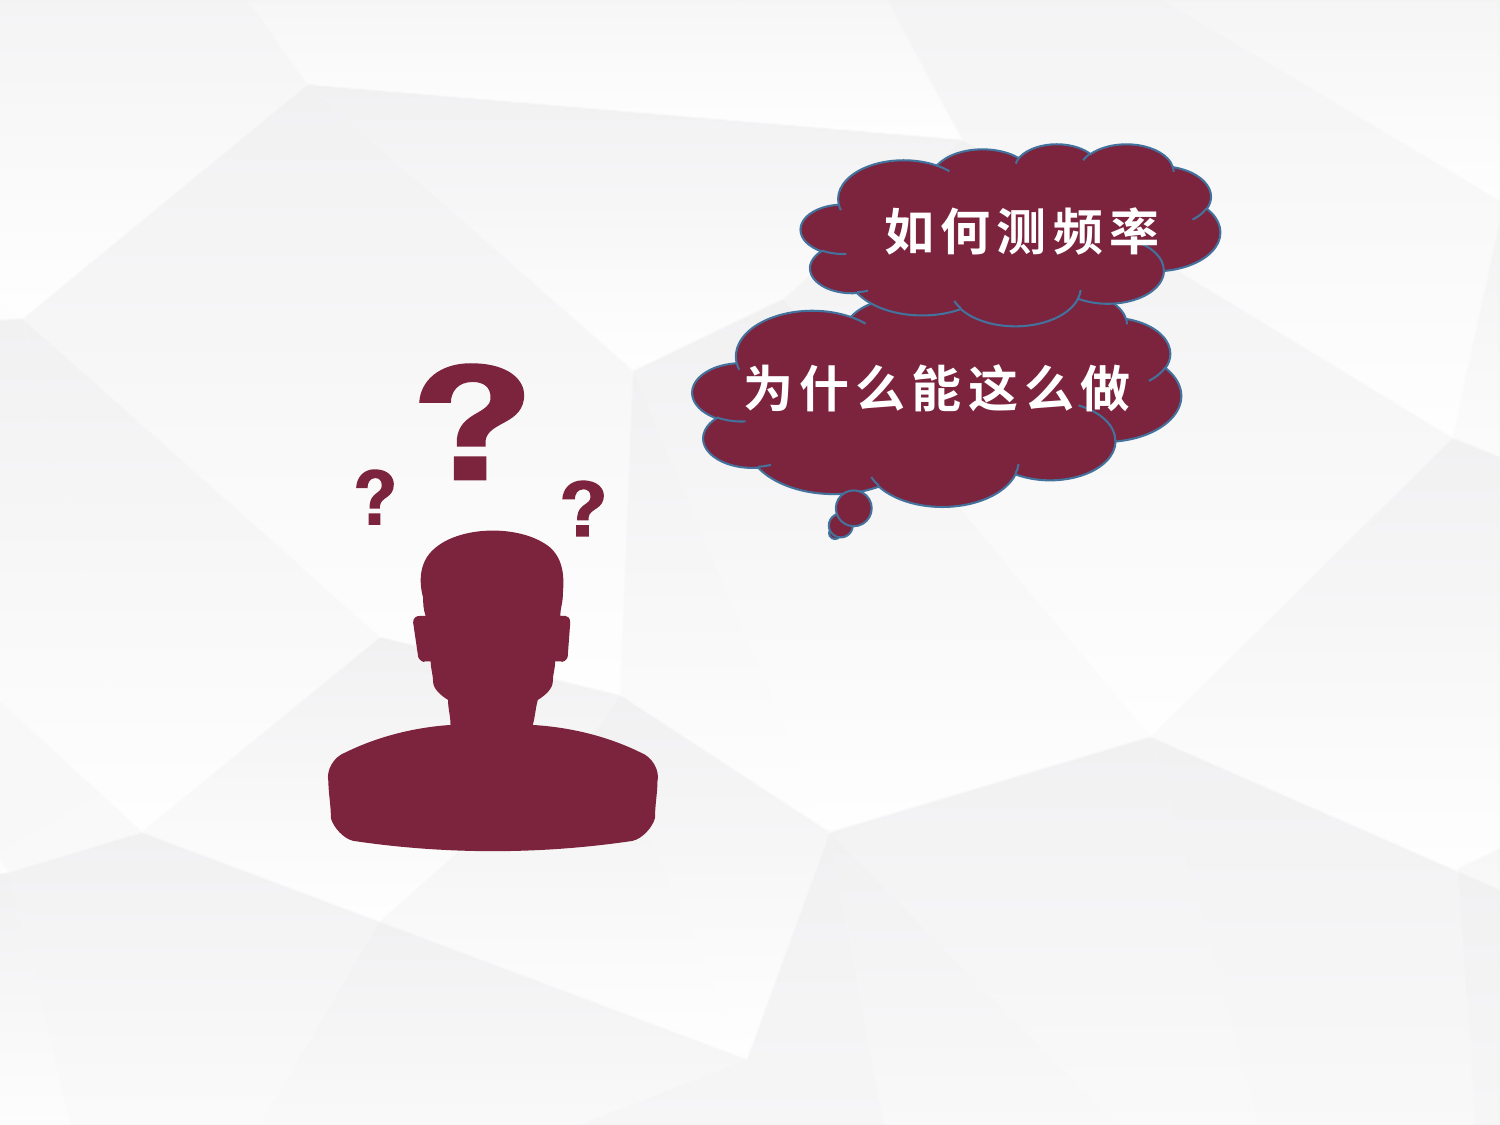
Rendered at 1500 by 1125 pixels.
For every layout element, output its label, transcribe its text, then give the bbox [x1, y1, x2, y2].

text_box [327, 530, 658, 852]
text_box [419, 363, 525, 447]
text_box 如何测频率 [869, 192, 1175, 268]
text_box [799, 143, 1222, 328]
text_box [562, 480, 604, 521]
text_box [453, 456, 487, 481]
text_box 为什么能这么做 [728, 350, 1146, 426]
picture [0, 0, 1500, 1125]
text_box [368, 513, 381, 525]
text_box [356, 469, 394, 509]
text_box [576, 525, 589, 537]
text_box [691, 301, 1183, 541]
